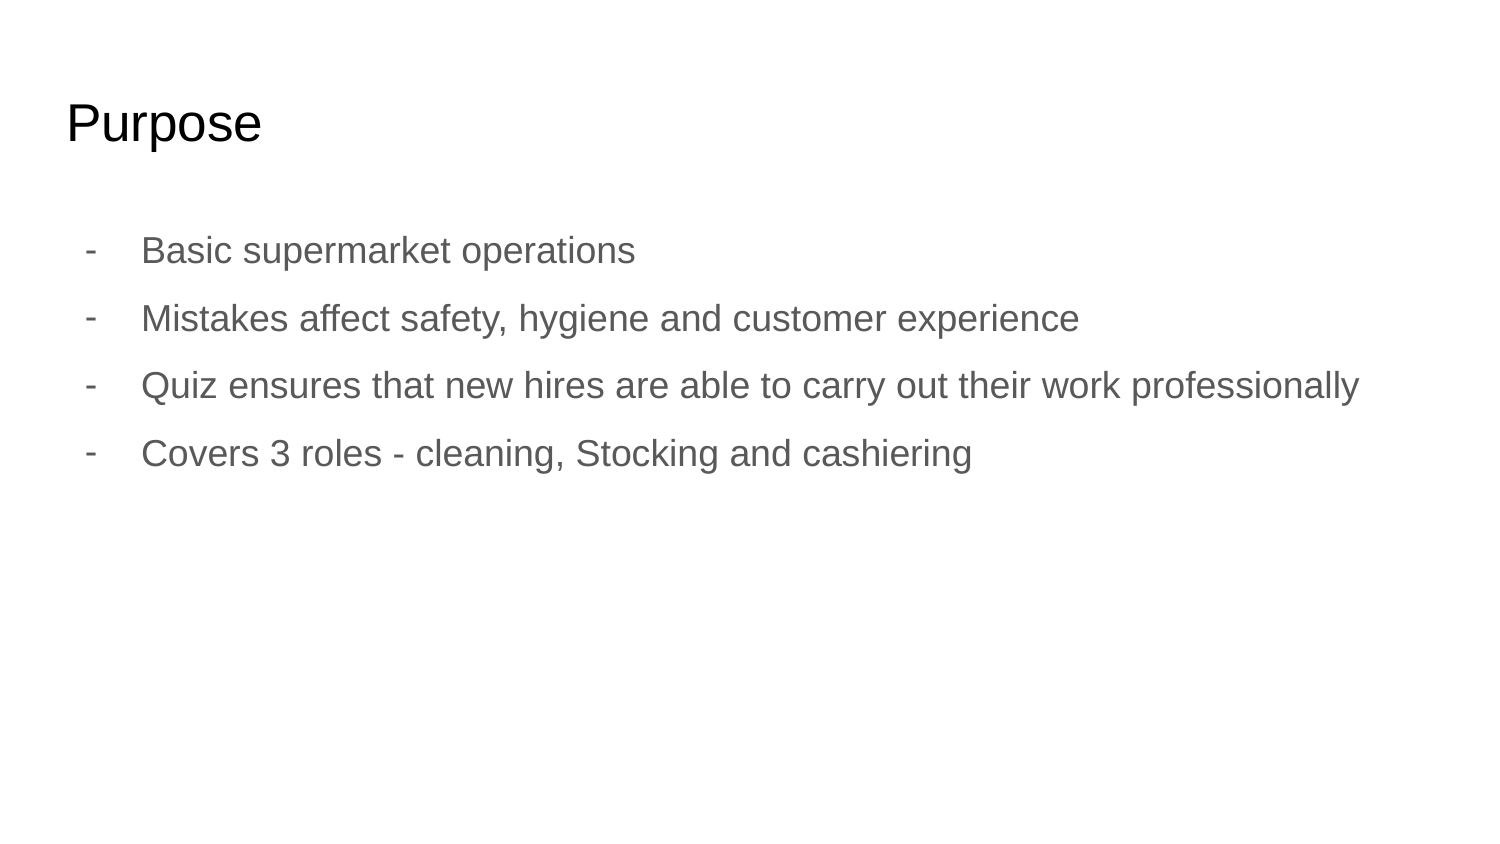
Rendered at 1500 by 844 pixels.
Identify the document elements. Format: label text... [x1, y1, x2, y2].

list Basic supermarket operations Mistakes affect safety, hygiene and customer experience Quiz ensures that new hires are able to carry out their work professionally Covers 3 roles - cleaning, Stocking and cashiering [51, 189, 1449, 750]
title Purpose [51, 72, 1449, 167]
